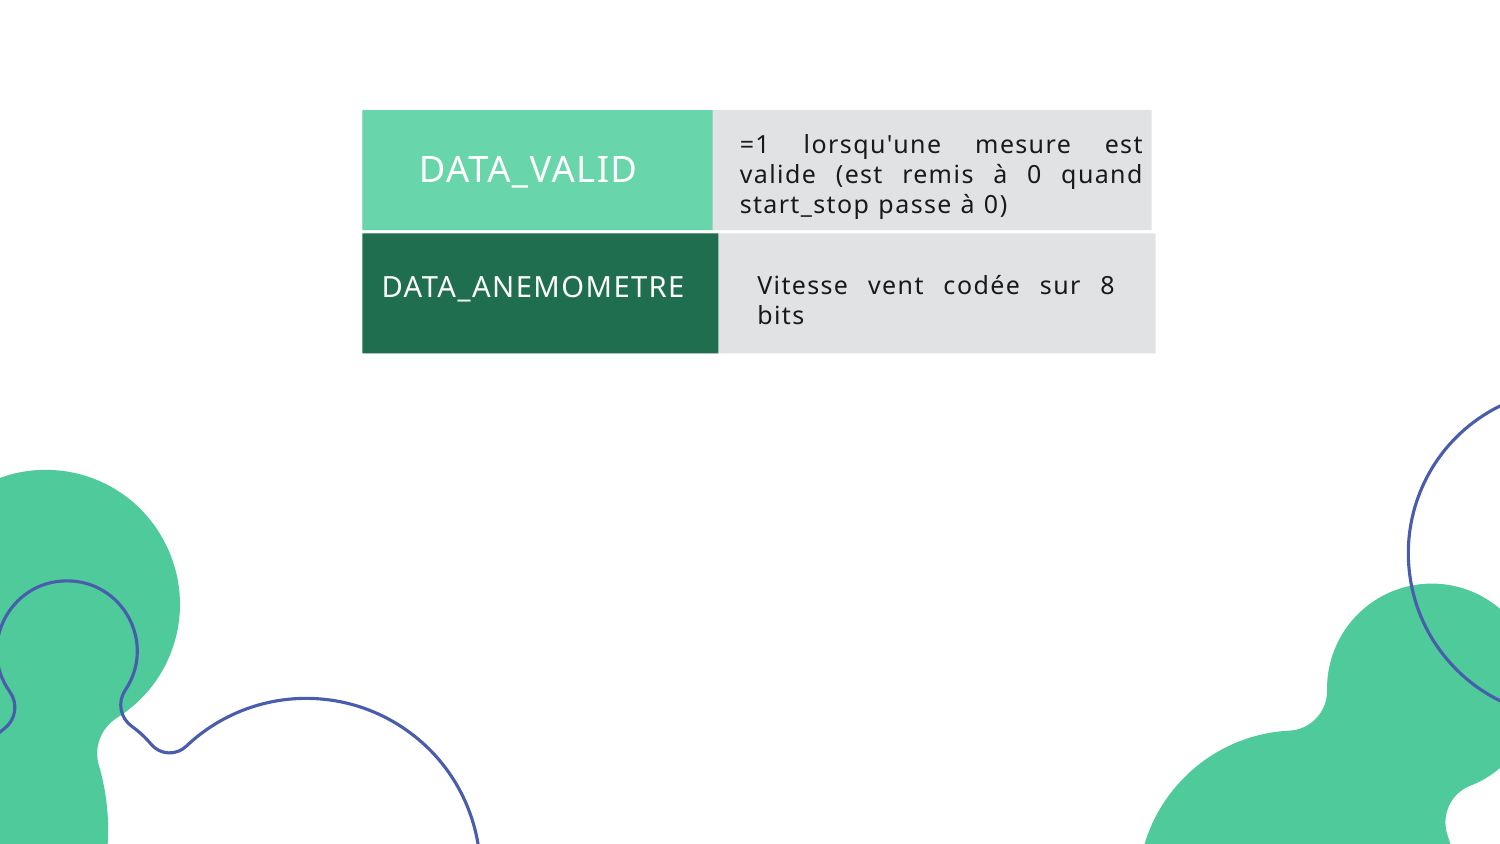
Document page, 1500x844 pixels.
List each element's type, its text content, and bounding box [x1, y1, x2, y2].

text_box DATA_ANEMOMETRE [381, 256, 722, 304]
text_box [719, 233, 1156, 354]
text_box Vitesse vent codée sur 8 bits [742, 262, 1132, 333]
text_box [362, 233, 719, 354]
text_box =1 lorsqu'une mesure est valide (est remis à 0 quand start_stop passe à 0) [725, 121, 1160, 242]
text_box [362, 110, 713, 231]
text_box DATA_VALID [418, 142, 693, 190]
text_box [713, 110, 1152, 231]
